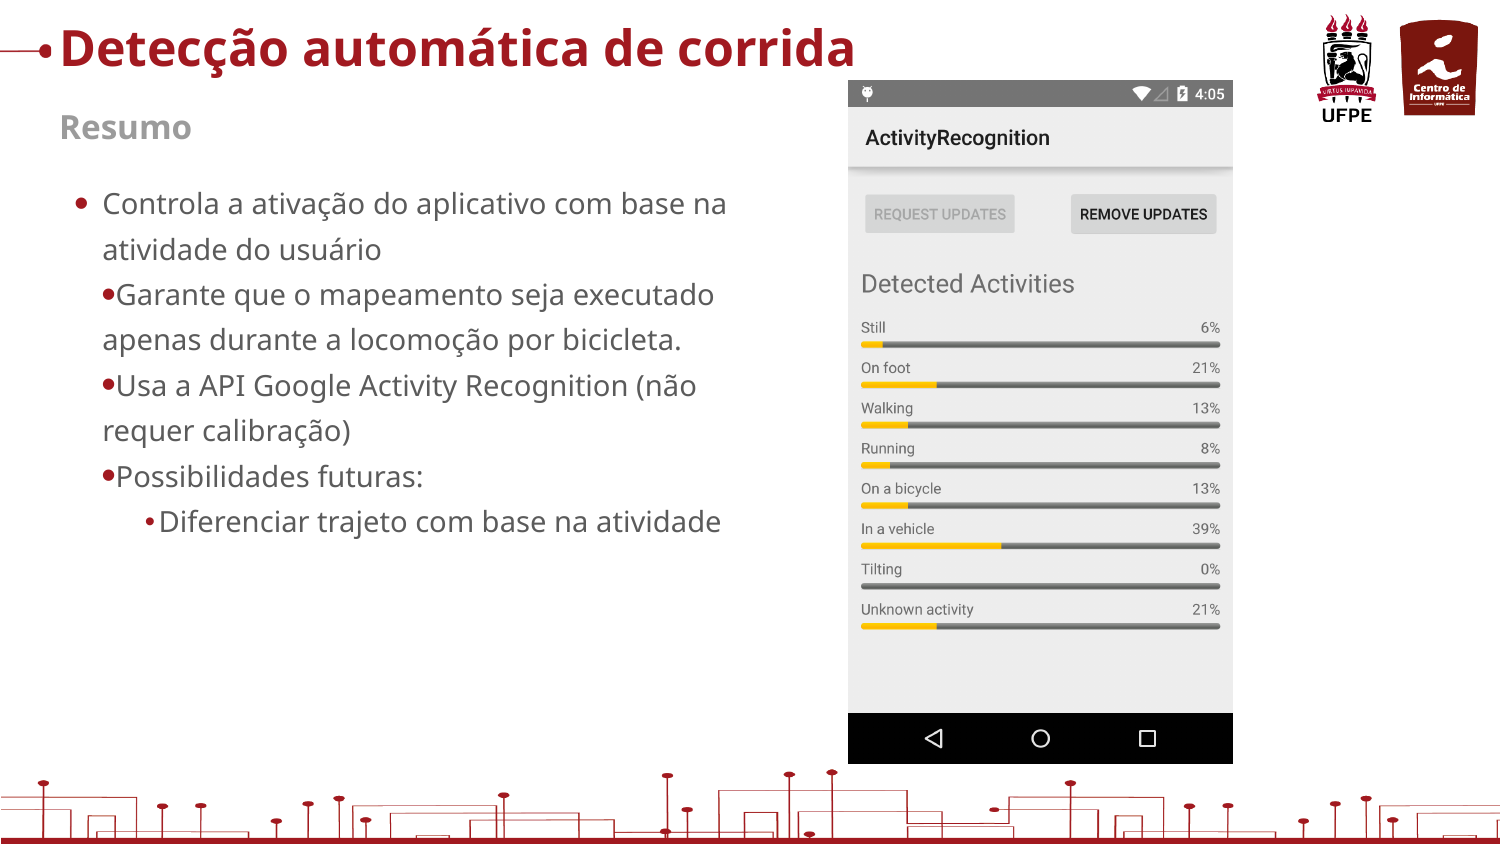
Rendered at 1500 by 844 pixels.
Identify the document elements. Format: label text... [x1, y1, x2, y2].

list Resumo [1237, 86, 1353, 140]
picture [0, 0, 1500, 844]
title Detecção automática de corrida [59, 23, 1353, 78]
list Controla a ativação do aplicativo com base na atividade do usuário Garante que o mapeamento seja executado apenas durante a locomoção por bicicleta. Usa a API Google Activity Recognition (não requer calibração) Possibilidades futuras: Diferenciar trajeto com base na atividade [59, 167, 751, 650]
list Resumo [59, 86, 842, 140]
